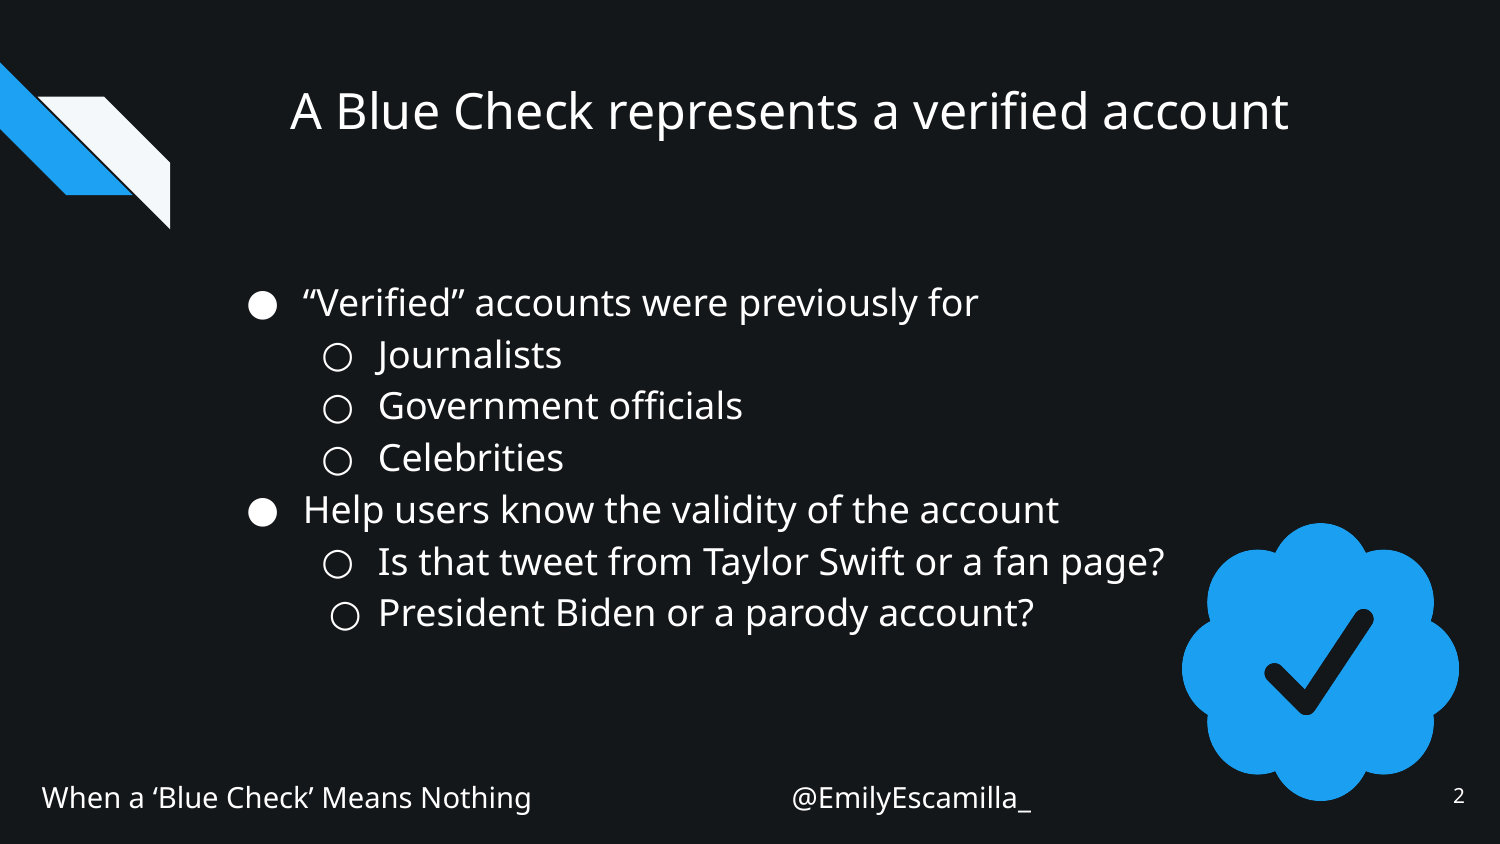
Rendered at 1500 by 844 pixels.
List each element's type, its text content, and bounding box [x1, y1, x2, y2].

list “Verified” accounts were previously for Journalists Government officials Celebrities Help users know the validity of the account Is that tweet from Taylor Swift or a fan page? President Biden or a parody account? [212, 257, 1368, 735]
title A Blue Check represents a verified account [212, 64, 1368, 215]
picture [1162, 503, 1479, 821]
